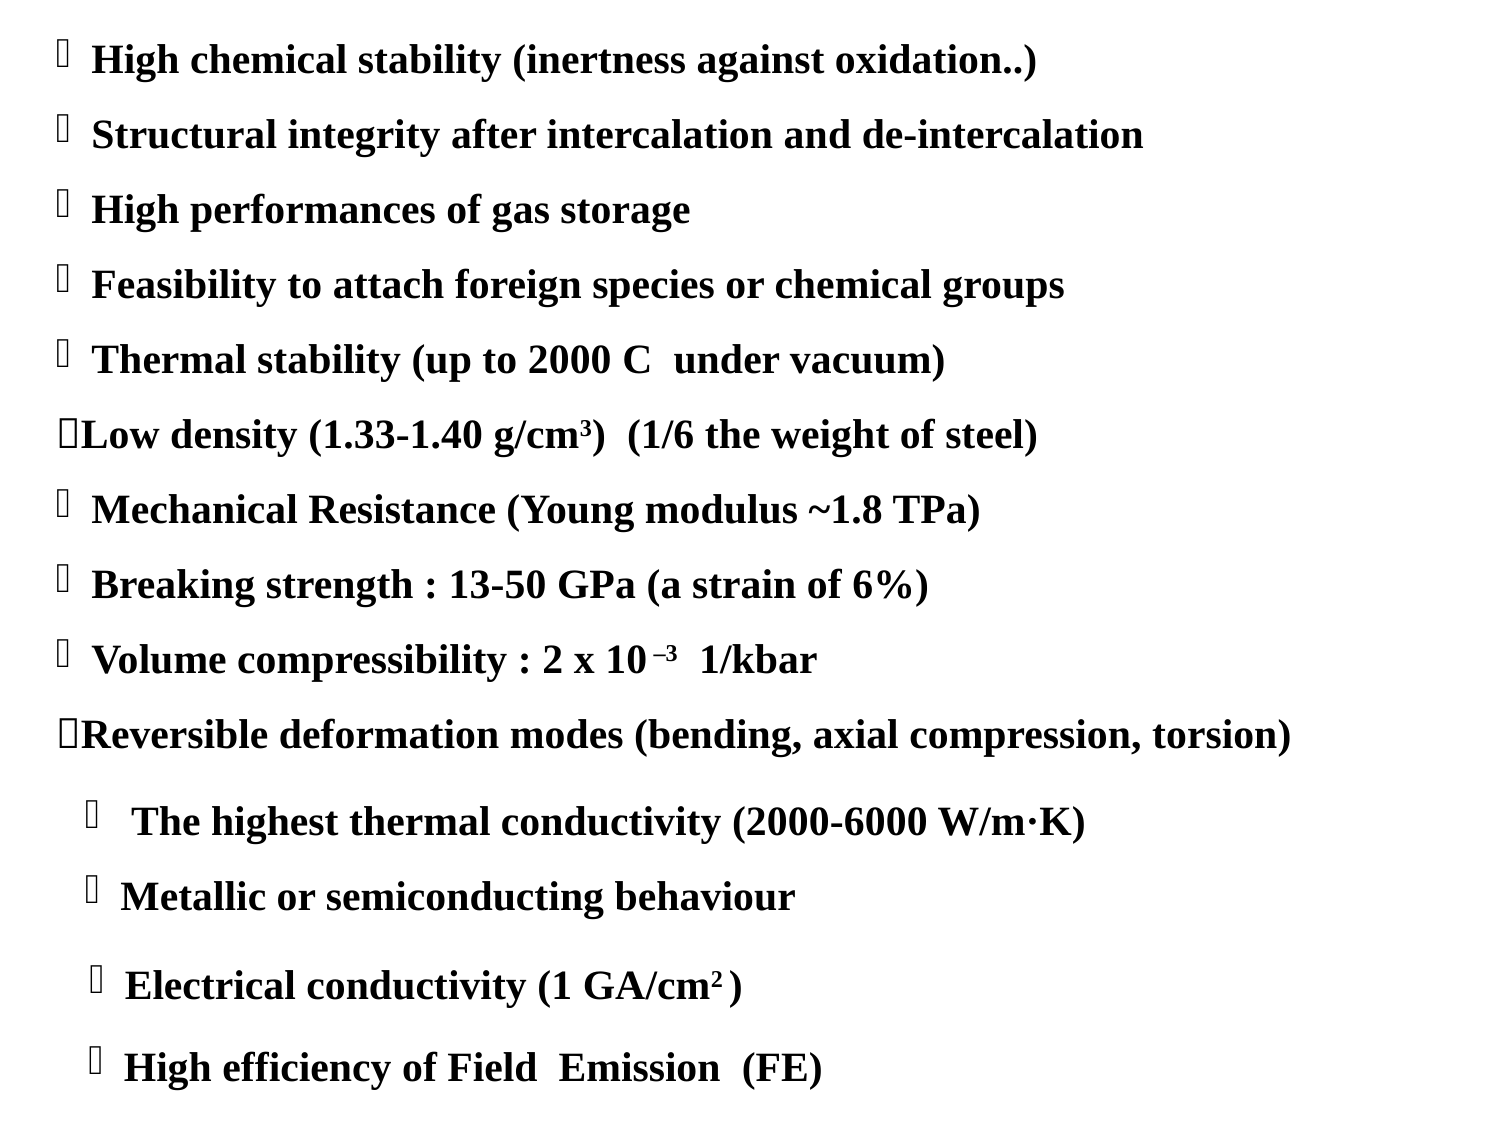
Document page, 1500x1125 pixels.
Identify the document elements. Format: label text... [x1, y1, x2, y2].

text_box Electrical conductivity (1 GA/cm2 ) [74, 925, 758, 1007]
text_box High efficiency of Field Emission (FE) [73, 1007, 860, 1098]
text_box High chemical stability (inertness against oxidation..) Structural integrity after intercalation and de-intercalation High performances of gas storage Feasibility to attach foreign species or chemical groups Thermal stability (up to 2000 C under vacuum) Low density (1.33-1.40 g/cm3) (1/6 the weight of steel) Mechanical Resistance (Young modulus ~1.8 TPa) Breaking strength : 13-50 GPa (a strain of 6%) Volume compressibility : 2 x 10 –3 1/kbar Reversible deformation modes (bending, axial compression, torsion) [41, 0, 1429, 765]
text_box The highest thermal conductivity (2000-6000 W/m·K) Metallic or semiconducting behaviour [70, 761, 1408, 927]
